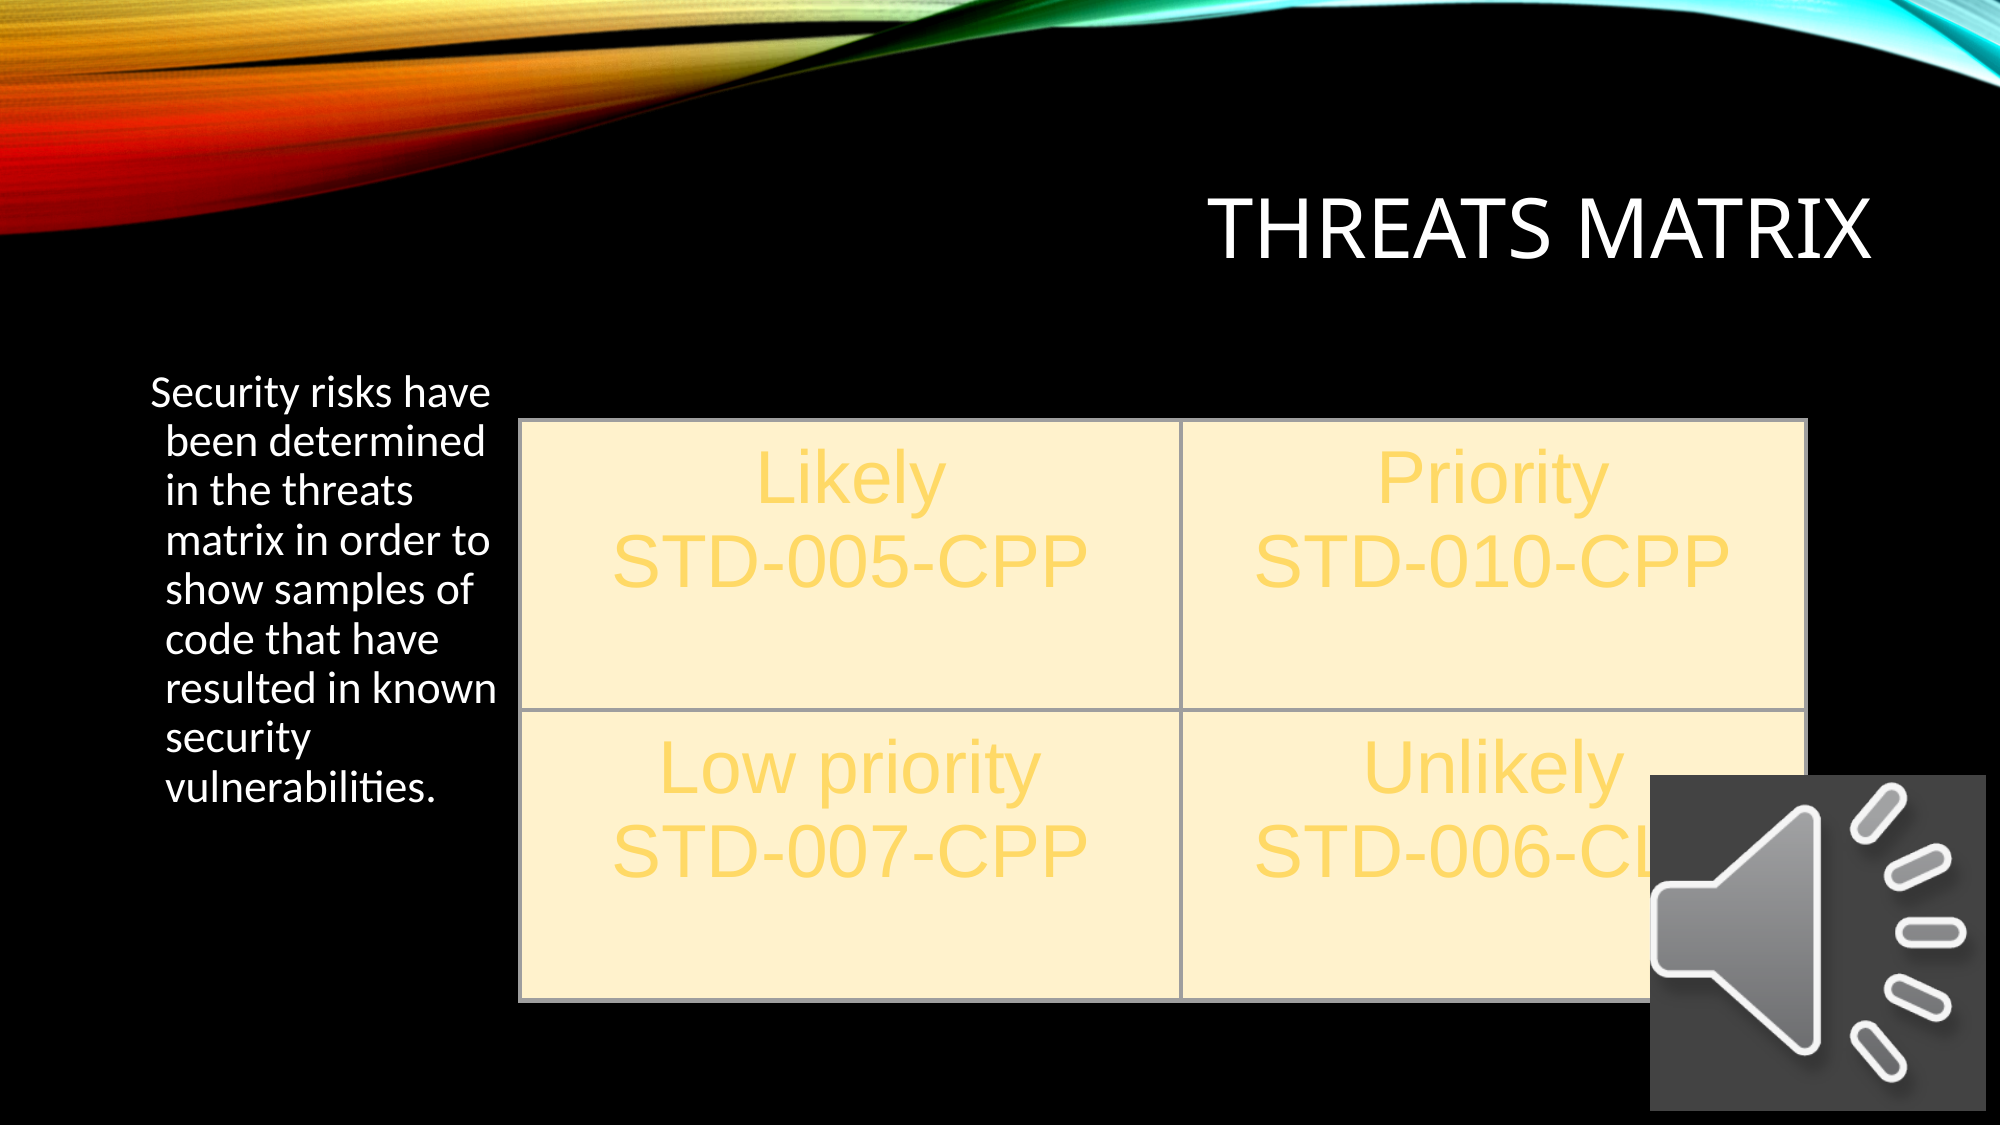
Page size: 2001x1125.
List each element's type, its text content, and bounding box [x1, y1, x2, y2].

table_cell Unlikely STD-006-CLG [1183, 712, 1804, 998]
table_header Priority STD-010-CPP [1183, 422, 1804, 708]
picture [0, 0, 2000, 237]
table_header Likely STD-005-CPP [522, 422, 1179, 708]
title THREATS MATRIX [474, 125, 1888, 338]
table_cell Low priority STD-007-CPP [522, 712, 1179, 998]
picture [1648, 773, 1987, 1112]
list Security risks have been determined in the threats matrix in order to show samples of code that have resulted in known security vulnerabilities. [112, 360, 521, 1021]
